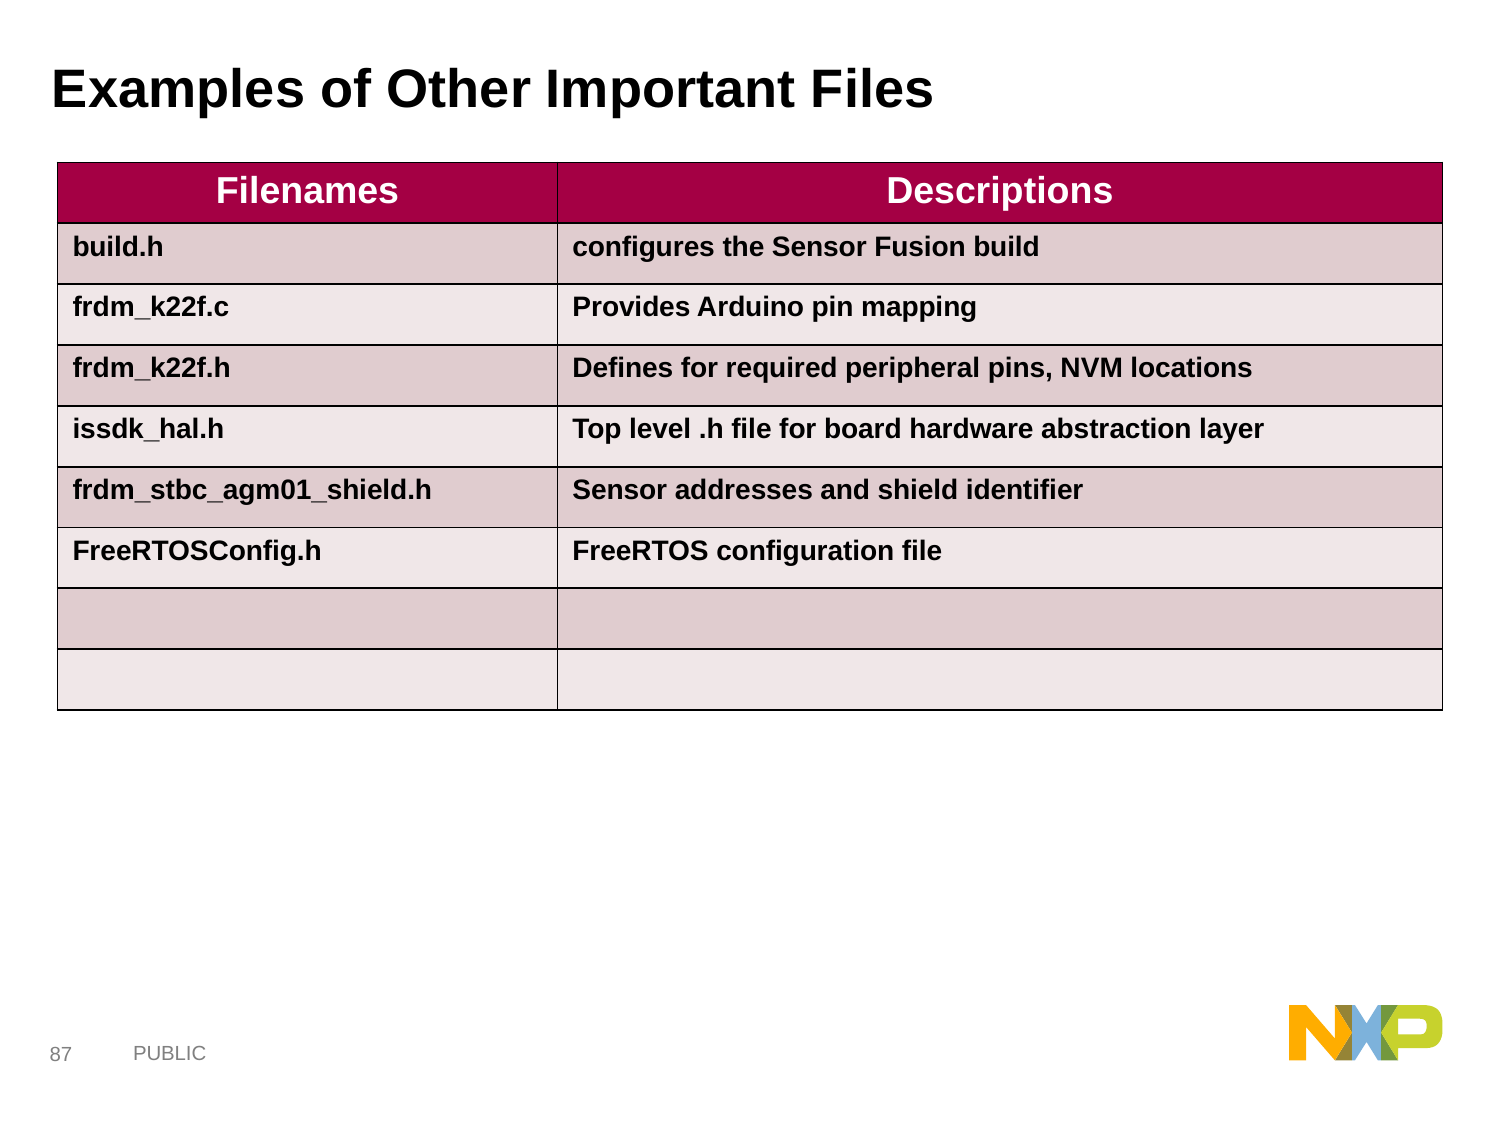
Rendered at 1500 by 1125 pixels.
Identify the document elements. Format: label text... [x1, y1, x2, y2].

table_cell [558, 589, 1442, 648]
table_cell [58, 589, 557, 648]
table_cell Sensor addresses and shield identifier [558, 468, 1442, 527]
table_cell [58, 650, 557, 709]
table_cell build.h [58, 224, 557, 283]
table_cell [558, 650, 1442, 709]
table_cell Provides Arduino pin mapping [558, 285, 1442, 344]
table_cell configures the Sensor Fusion build [558, 224, 1442, 283]
title Examples of Other Important Files [36, 45, 1472, 154]
table_cell FreeRTOS configuration file [558, 528, 1442, 587]
table_cell Defines for required peripheral pins, NVM locations [558, 346, 1442, 405]
table_cell frdm_k22f.c [58, 285, 557, 344]
table_cell frdm_stbc_agm01_shield.h [58, 468, 557, 527]
table_header Filenames [58, 163, 557, 222]
table_cell Top level .h file for board hardware abstraction layer [558, 407, 1442, 466]
table_cell frdm_k22f.h [58, 346, 557, 405]
table_cell FreeRTOSConfig.h [58, 528, 557, 587]
table_header Descriptions [558, 163, 1442, 222]
table_cell issdk_hal.h [58, 407, 557, 466]
